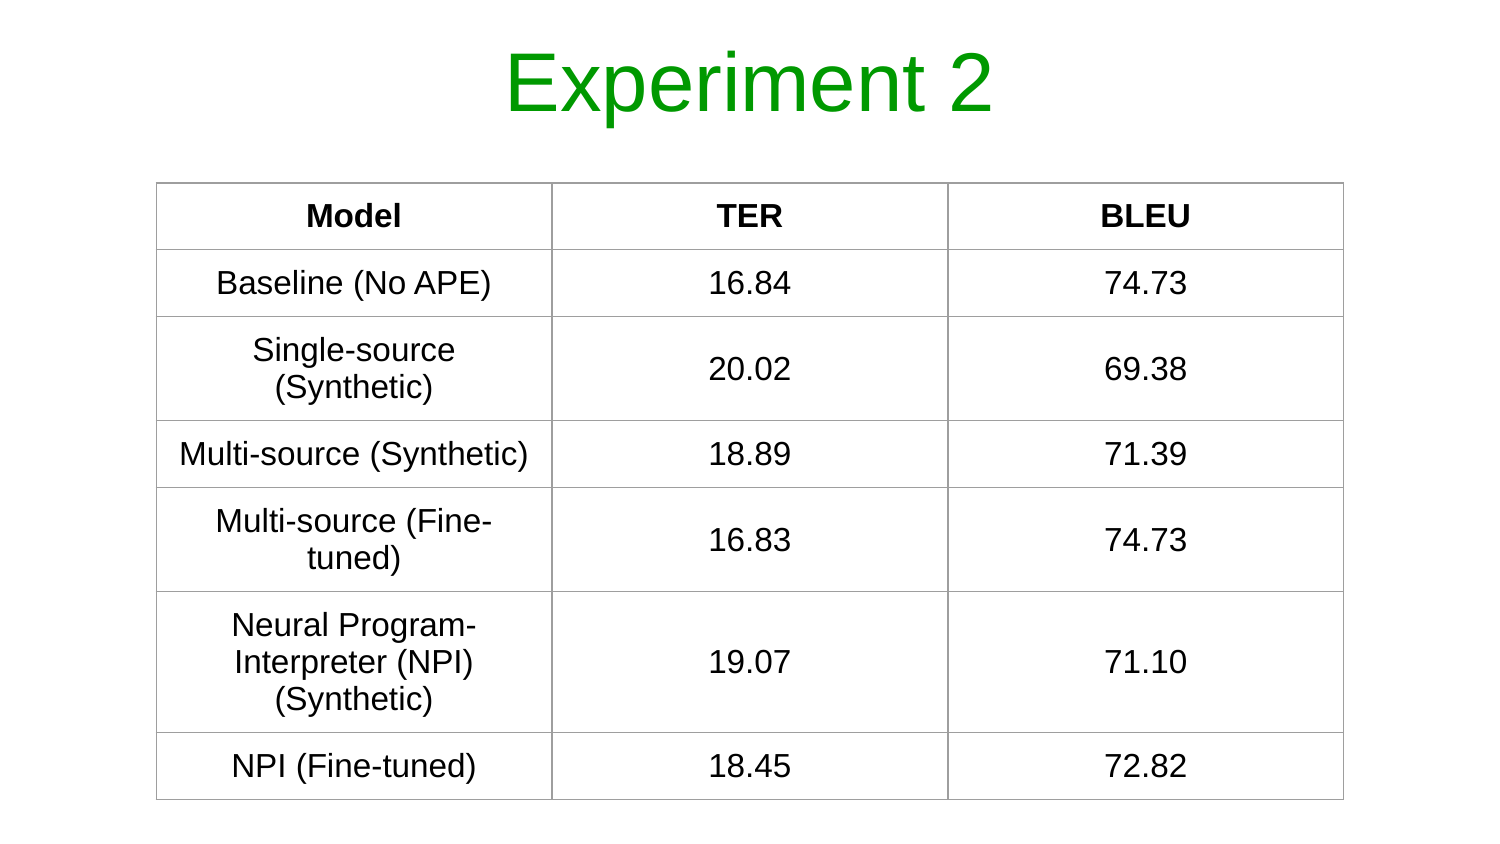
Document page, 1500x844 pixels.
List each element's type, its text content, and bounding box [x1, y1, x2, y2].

table_cell Single-source (Synthetic) [157, 317, 551, 420]
table_cell 18.89 [553, 421, 947, 487]
table_cell 74.73 [949, 250, 1343, 316]
table_cell 71.10 [949, 592, 1343, 732]
table_cell 72.82 [949, 733, 1343, 799]
table_cell 16.83 [553, 488, 947, 591]
table_cell 16.84 [553, 250, 947, 316]
table_cell Baseline (No APE) [157, 250, 551, 316]
table_header TER [553, 184, 947, 249]
table_header Model [157, 184, 551, 249]
title Experiment 2 [75, 25, 1425, 131]
table_cell 71.39 [949, 421, 1343, 487]
table_cell 20.02 [553, 317, 947, 420]
table_header BLEU [949, 184, 1343, 249]
table_cell 19.07 [553, 592, 947, 732]
table_cell Neural Program-Interpreter (NPI) (Synthetic) [157, 592, 551, 732]
table_cell NPI (Fine-tuned) [157, 733, 551, 799]
table_cell Multi-source (Fine-tuned) [157, 488, 551, 591]
table_cell 74.73 [949, 488, 1343, 591]
table_cell Multi-source (Synthetic) [157, 421, 551, 487]
table_cell 69.38 [949, 317, 1343, 420]
table_cell 18.45 [553, 733, 947, 799]
